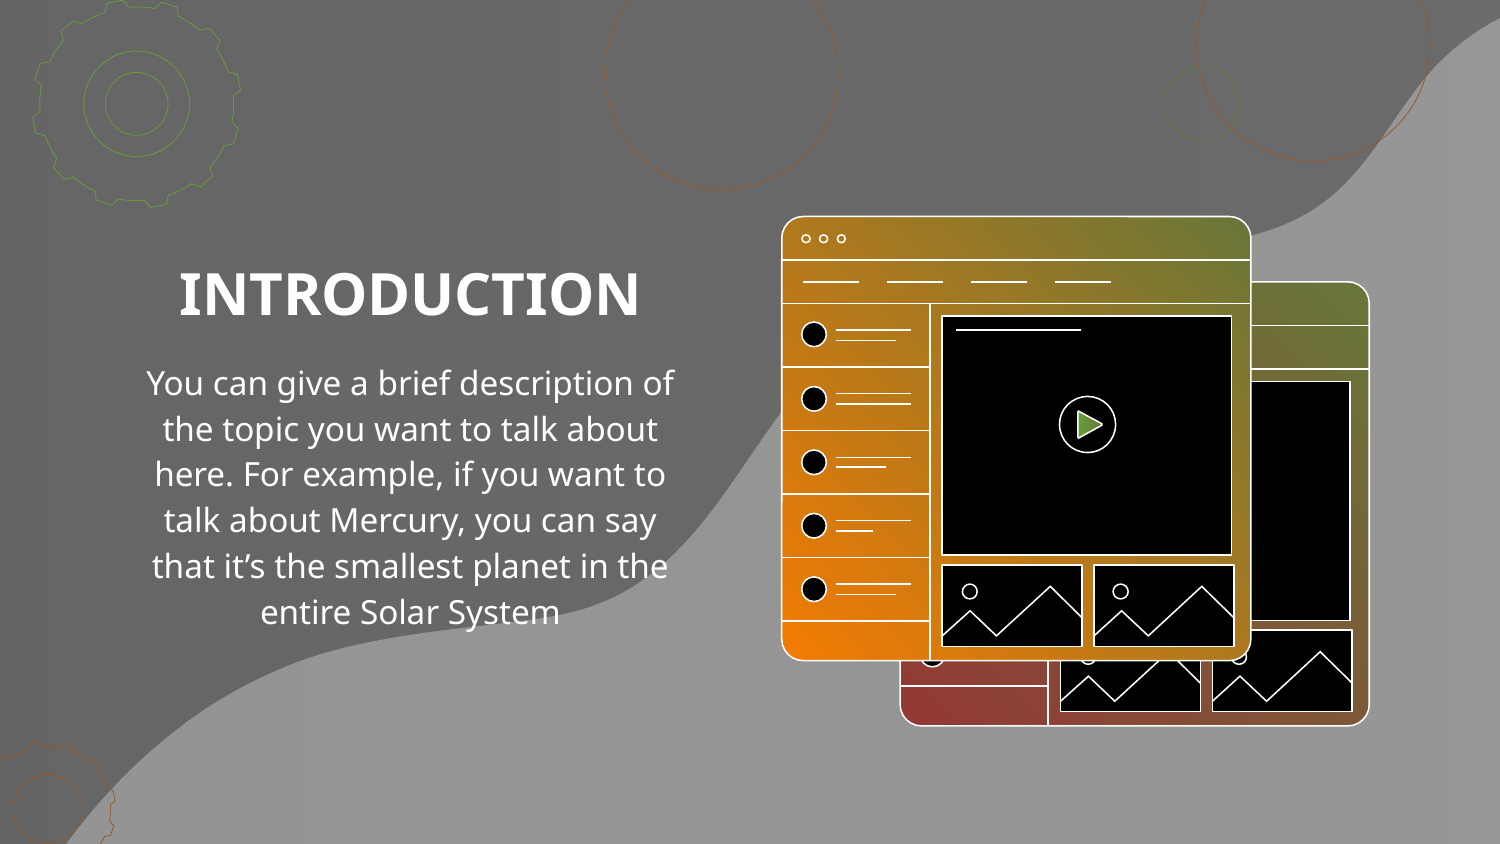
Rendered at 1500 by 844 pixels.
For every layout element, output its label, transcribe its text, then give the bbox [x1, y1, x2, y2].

title INTRODUCTION [115, 244, 707, 340]
list You can give a brief description of the topic you want to talk about here. For example, if you want to talk about Mercury, you can say that it’s the smallest planet in the entire Solar System [115, 340, 707, 633]
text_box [899, 281, 1371, 727]
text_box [781, 216, 1252, 661]
